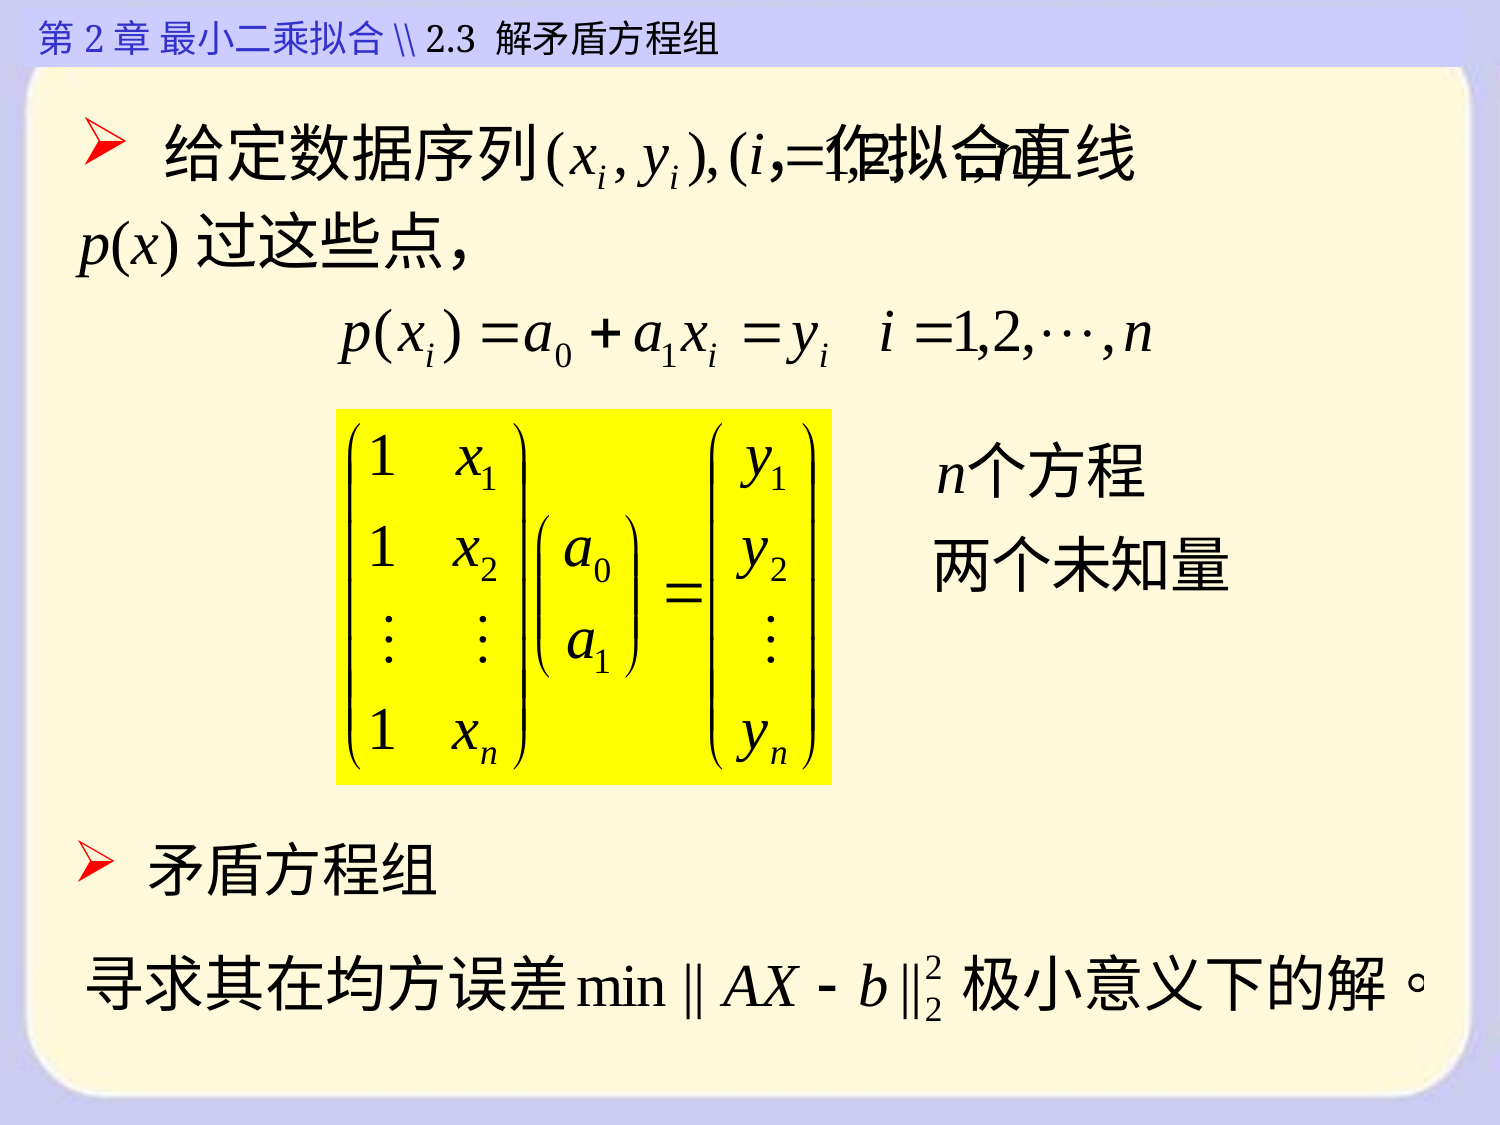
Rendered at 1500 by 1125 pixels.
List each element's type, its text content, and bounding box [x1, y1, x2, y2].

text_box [324, 290, 841, 383]
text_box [76, 940, 1425, 1033]
text_box 给定数据序列 ，作拟合直线 p(x)过这些点， [64, 102, 1436, 285]
text_box 矛盾方程组 [59, 826, 454, 911]
text_box 第2章 最小二乘拟合\\ 2.3 解矛盾方程组 [22, 7, 1464, 67]
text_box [870, 295, 1165, 378]
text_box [537, 113, 1060, 206]
picture [0, 0, 1500, 1125]
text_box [336, 408, 833, 785]
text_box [926, 432, 1246, 606]
